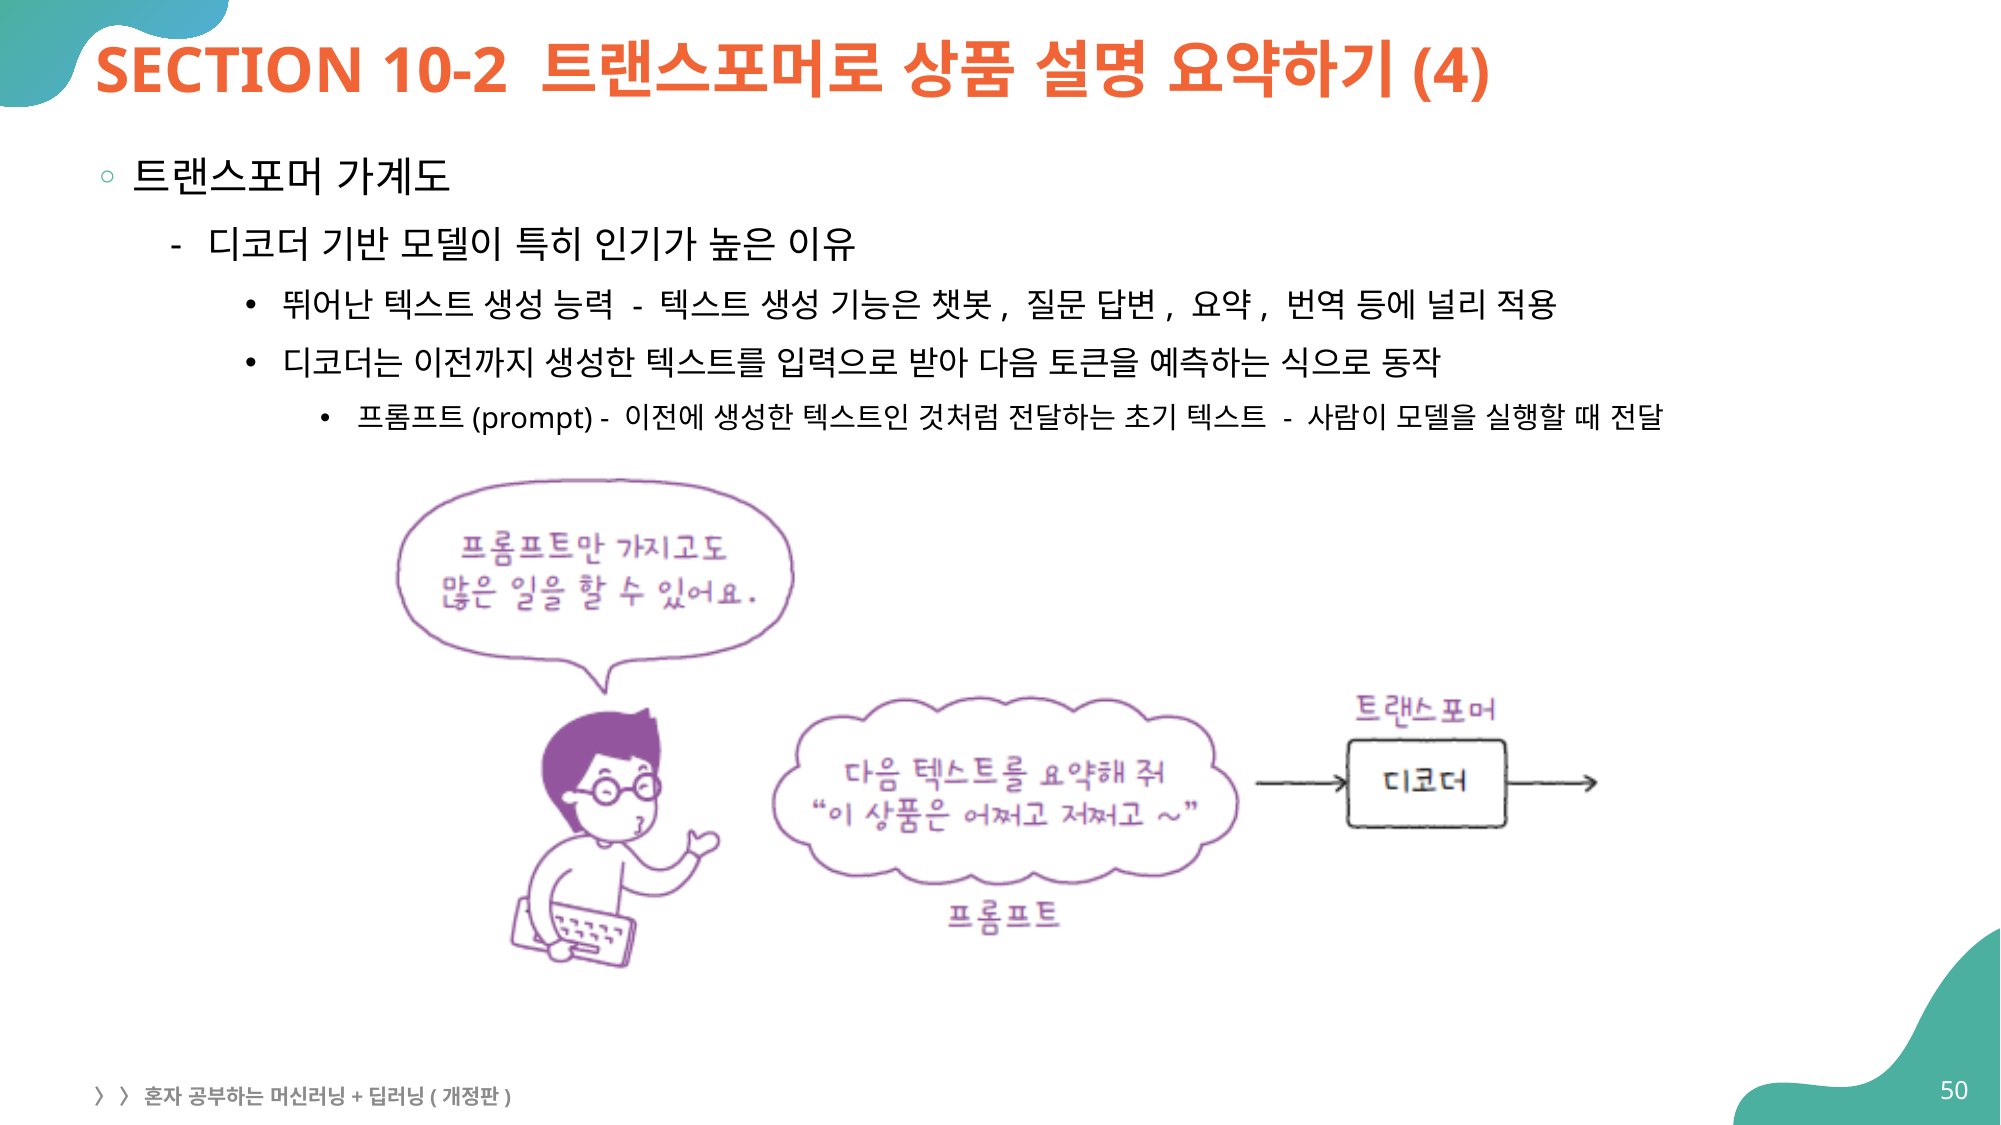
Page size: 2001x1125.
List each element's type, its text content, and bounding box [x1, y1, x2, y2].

slide_number 50 [1917, 1061, 1984, 1122]
title SECTION 10-2 트랜스포머로 상품 설명 요약하기(4) [79, 17, 1931, 128]
picture [377, 456, 1623, 992]
list 트랜스포머 가계도 디코더 기반 모델이 특히 인기가 높은 이유 뛰어난 텍스트 생성 능력 - 텍스트 생성 기능은 챗봇, 질문 답변, 요약, 번역 등에 널리 적용 디코더는 이전까지 생성한 텍스트를 입력으로 받아 다음 토큰을 예측하는 식으로 동작 프롬프트(prompt) - 이전에 생성한 텍스트인 것처럼 전달하는 초기 텍스트 - 사람이 모델을 실행할 때 전달 [79, 133, 1964, 1010]
footer 〉 〉 혼자 공부하는 머신러닝+딥러닝(개정판) [79, 1078, 755, 1114]
